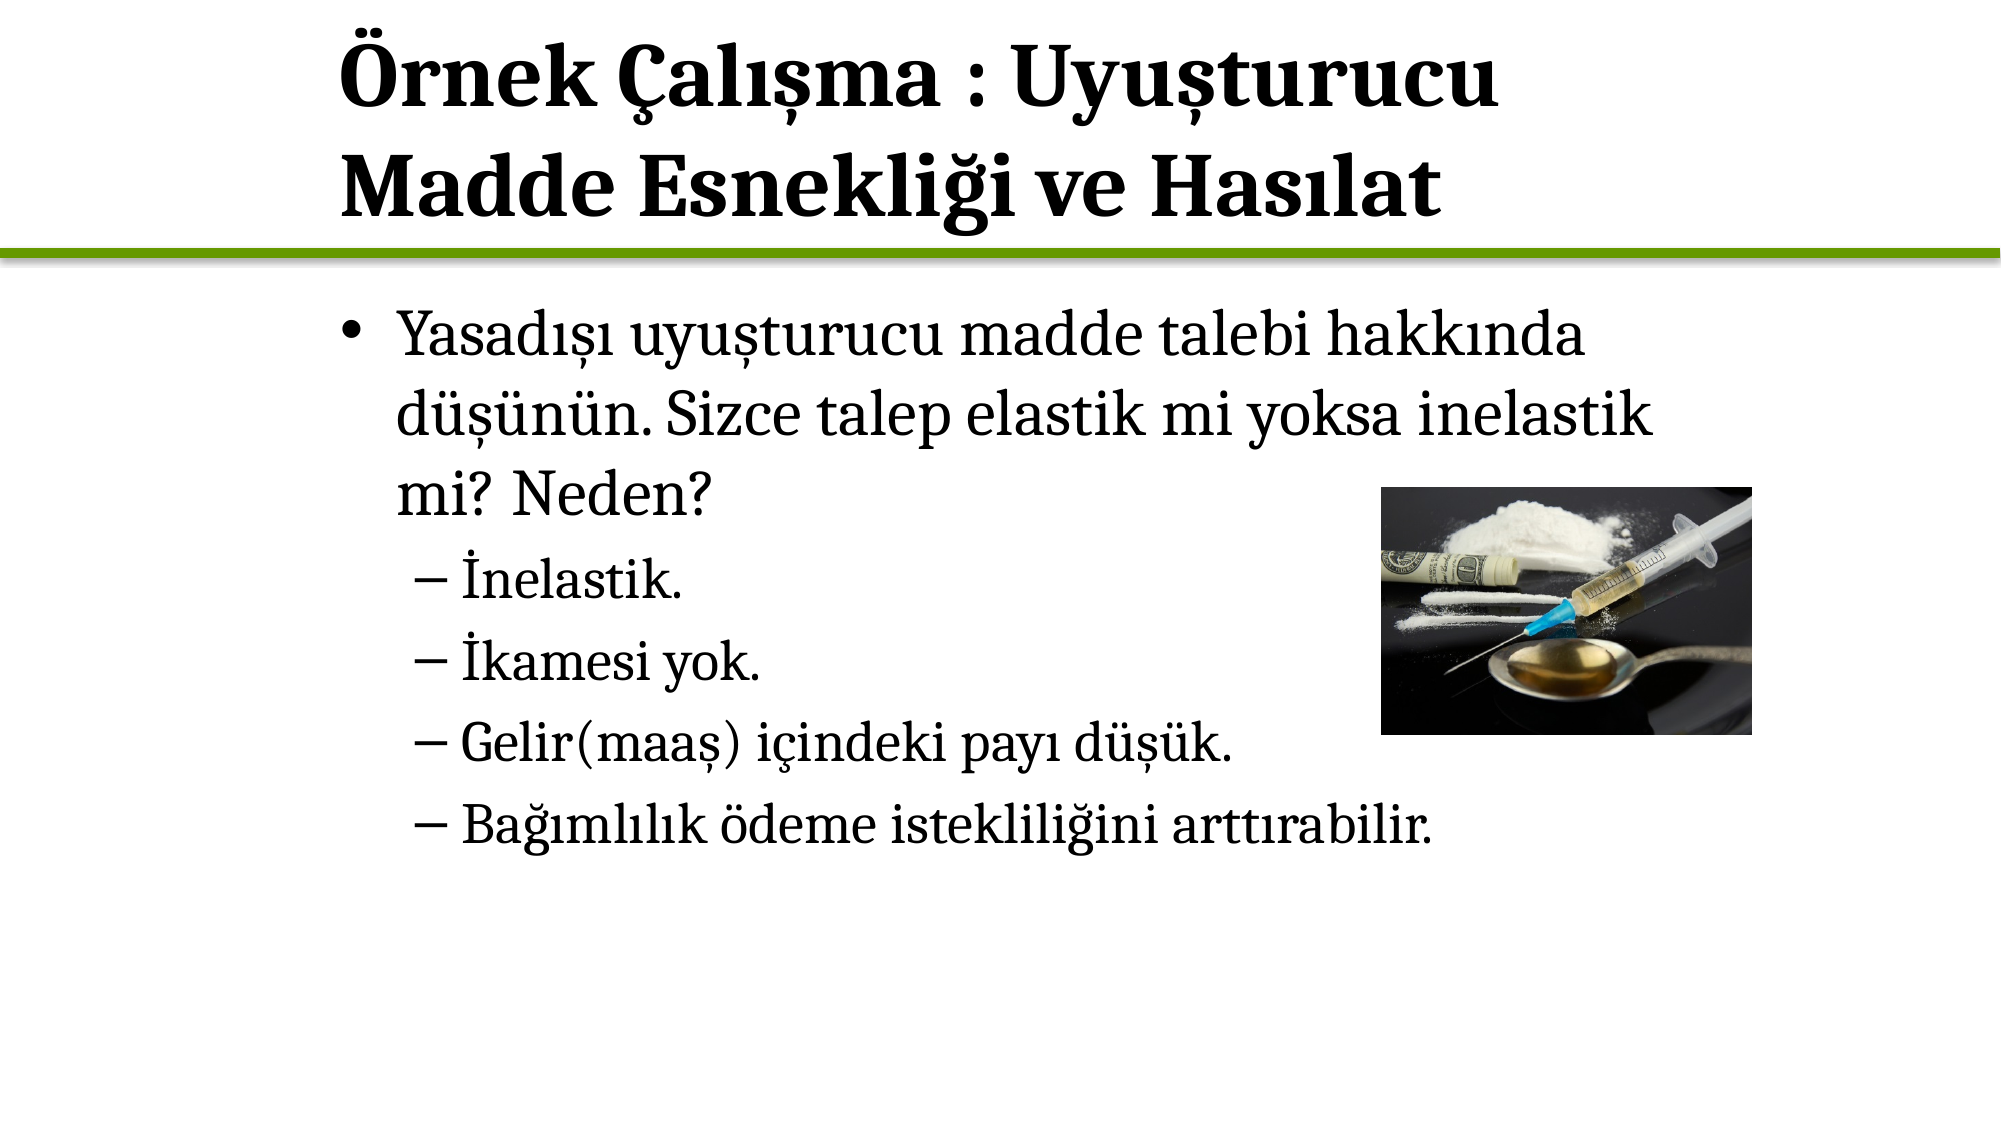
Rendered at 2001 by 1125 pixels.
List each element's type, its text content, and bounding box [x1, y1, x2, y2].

picture [1381, 487, 1753, 735]
title Örnek Çalışma : Uyuşturucu Madde Esnekliği ve Hasılat [324, 0, 1675, 251]
list Yasadışı uyuşturucu madde talebi hakkında düşünün. Sizce talep elastik mi yoksa inelastik mi? Neden? İnelastik. İkamesi yok. Gelir(maaş) içindeki payı düşük. Bağımlılık ödeme istekliliğini arttırabilir. [324, 280, 1675, 1085]
